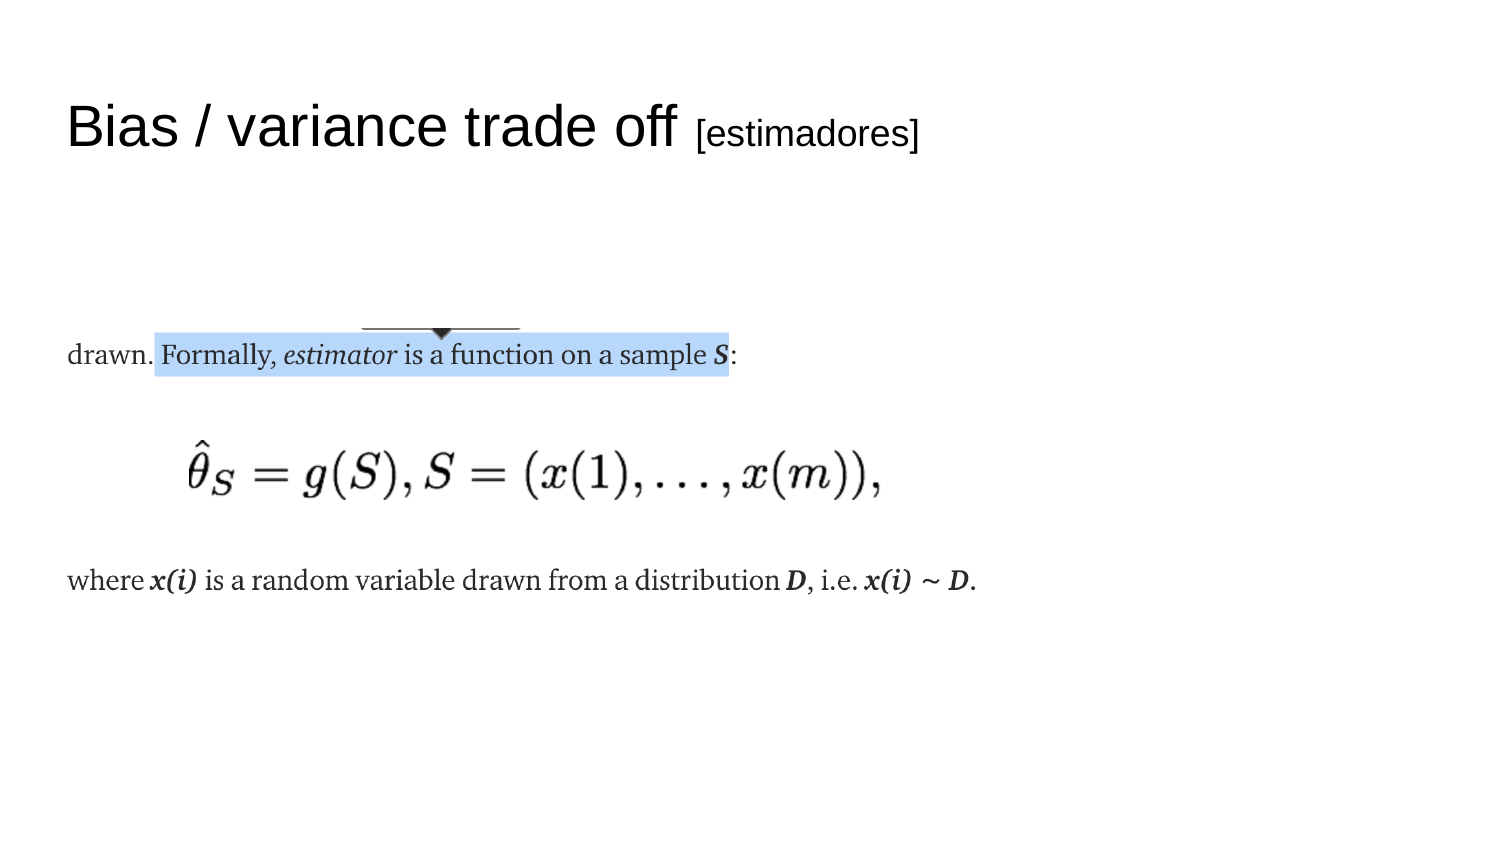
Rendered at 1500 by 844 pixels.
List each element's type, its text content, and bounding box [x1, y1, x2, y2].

picture [50, 328, 1017, 611]
title Bias / variance trade off [estimadores] [51, 72, 1449, 167]
